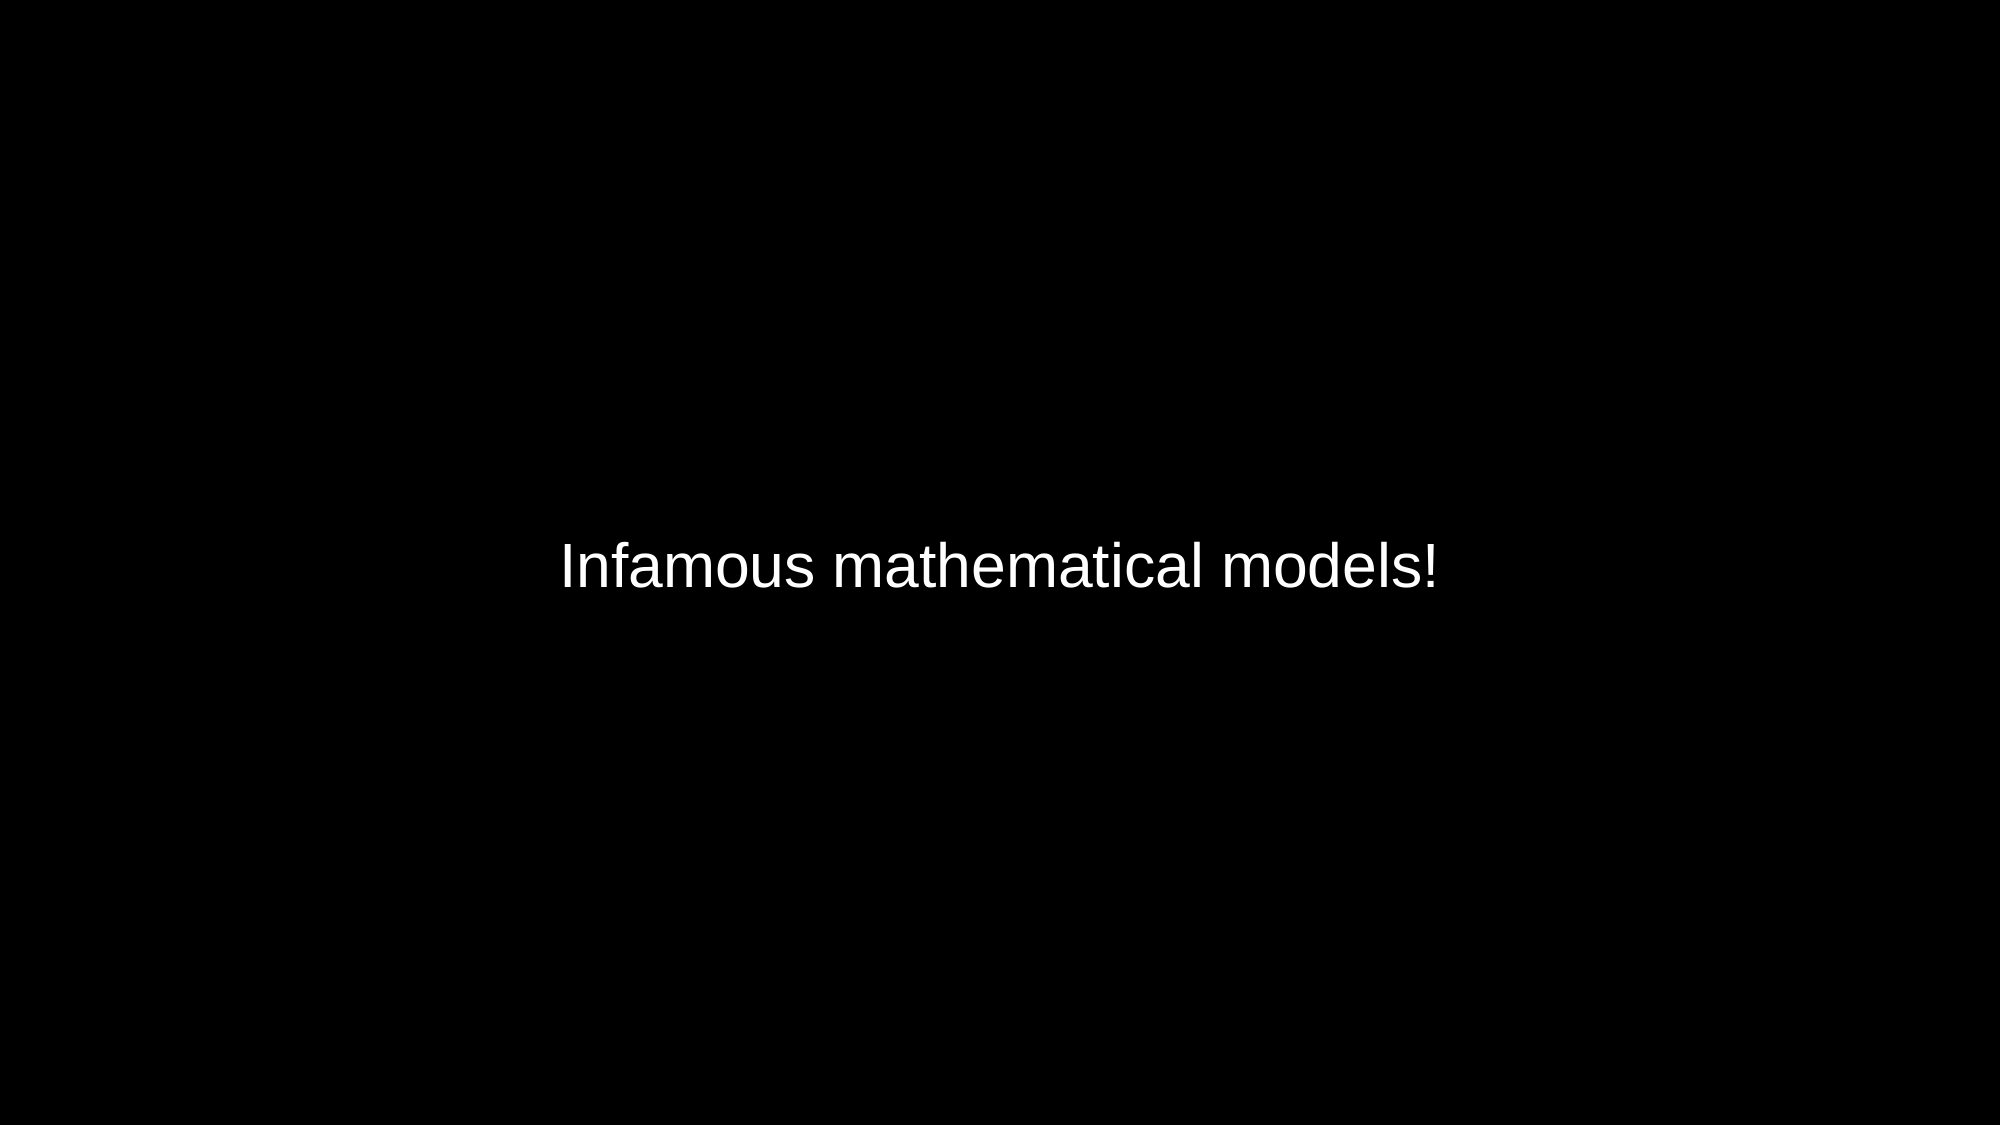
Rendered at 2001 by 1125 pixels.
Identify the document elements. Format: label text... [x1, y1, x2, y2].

title Infamous mathematical models! [137, 453, 1863, 672]
